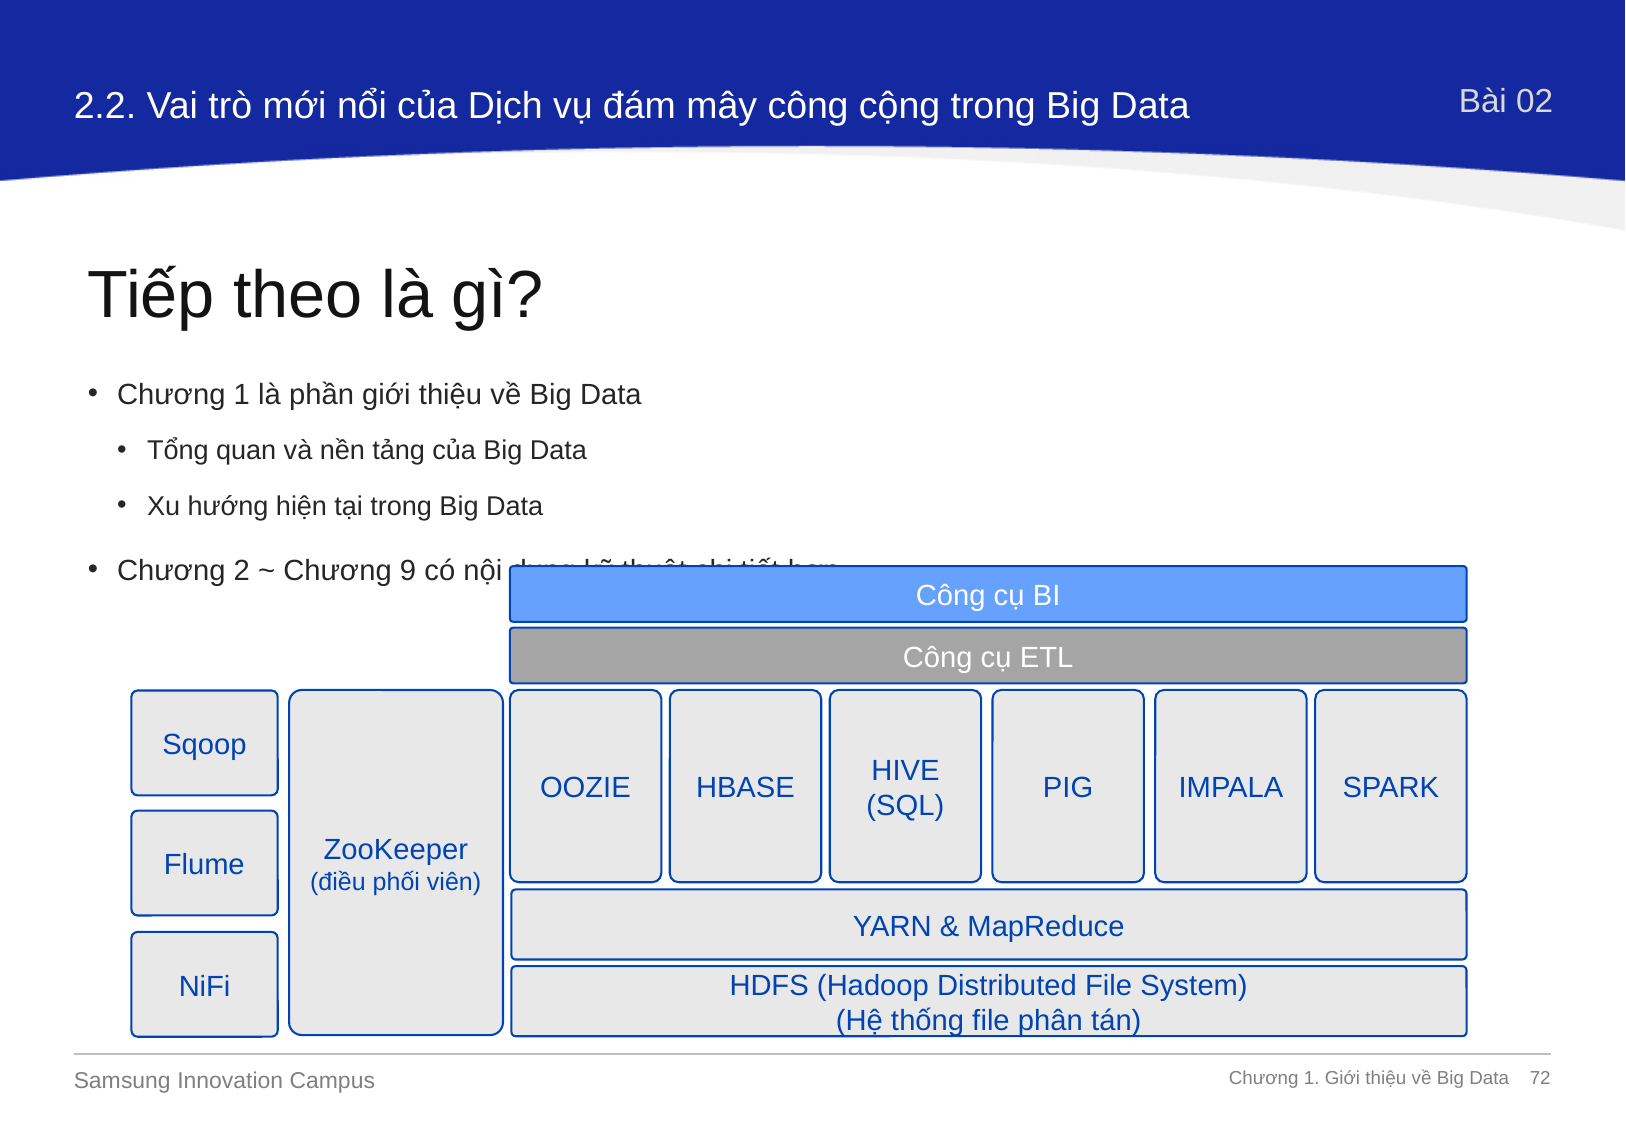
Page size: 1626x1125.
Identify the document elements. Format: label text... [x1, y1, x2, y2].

picture [0, 0, 1625, 1125]
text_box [131, 565, 1467, 1038]
list Bài 02 [1423, 79, 1554, 120]
list Chương 1 là phần giới thiệu về Big Data Tổng quan và nền tảng của Big Data Xu hướng hiện tại trong Big Data Chương 2 ~ Chương 9 có nội dung kỹ thuật chi tiết hơn [87, 365, 1531, 580]
list 2.2. Vai trò mới nổi của Dịch vụ đám mây công cộng trong Big Data [73, 73, 1378, 134]
list Tiếp theo là gì? [87, 249, 1531, 331]
